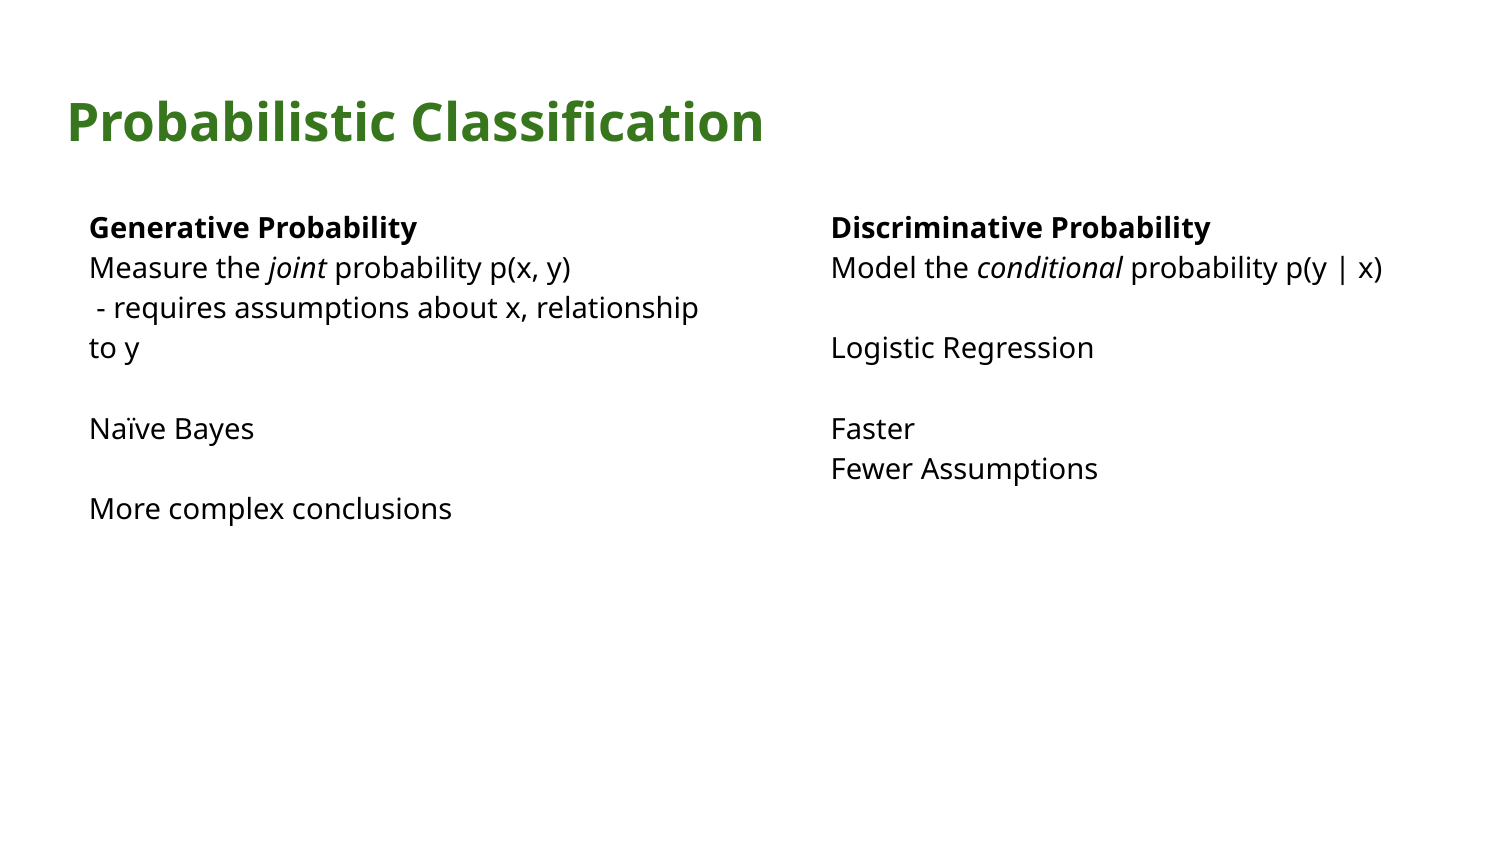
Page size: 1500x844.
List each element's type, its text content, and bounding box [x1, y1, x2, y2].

list Discriminative Probability Model the conditional probability p(y | x) Logistic Regression Faster Fewer Assumptions [792, 189, 1449, 750]
list Generative Probability Measure the joint probability p(x, y) - requires assumptions about x, relationship to y Naïve Bayes More complex conclusions [51, 189, 730, 750]
title Probabilistic Classification [51, 72, 1449, 167]
